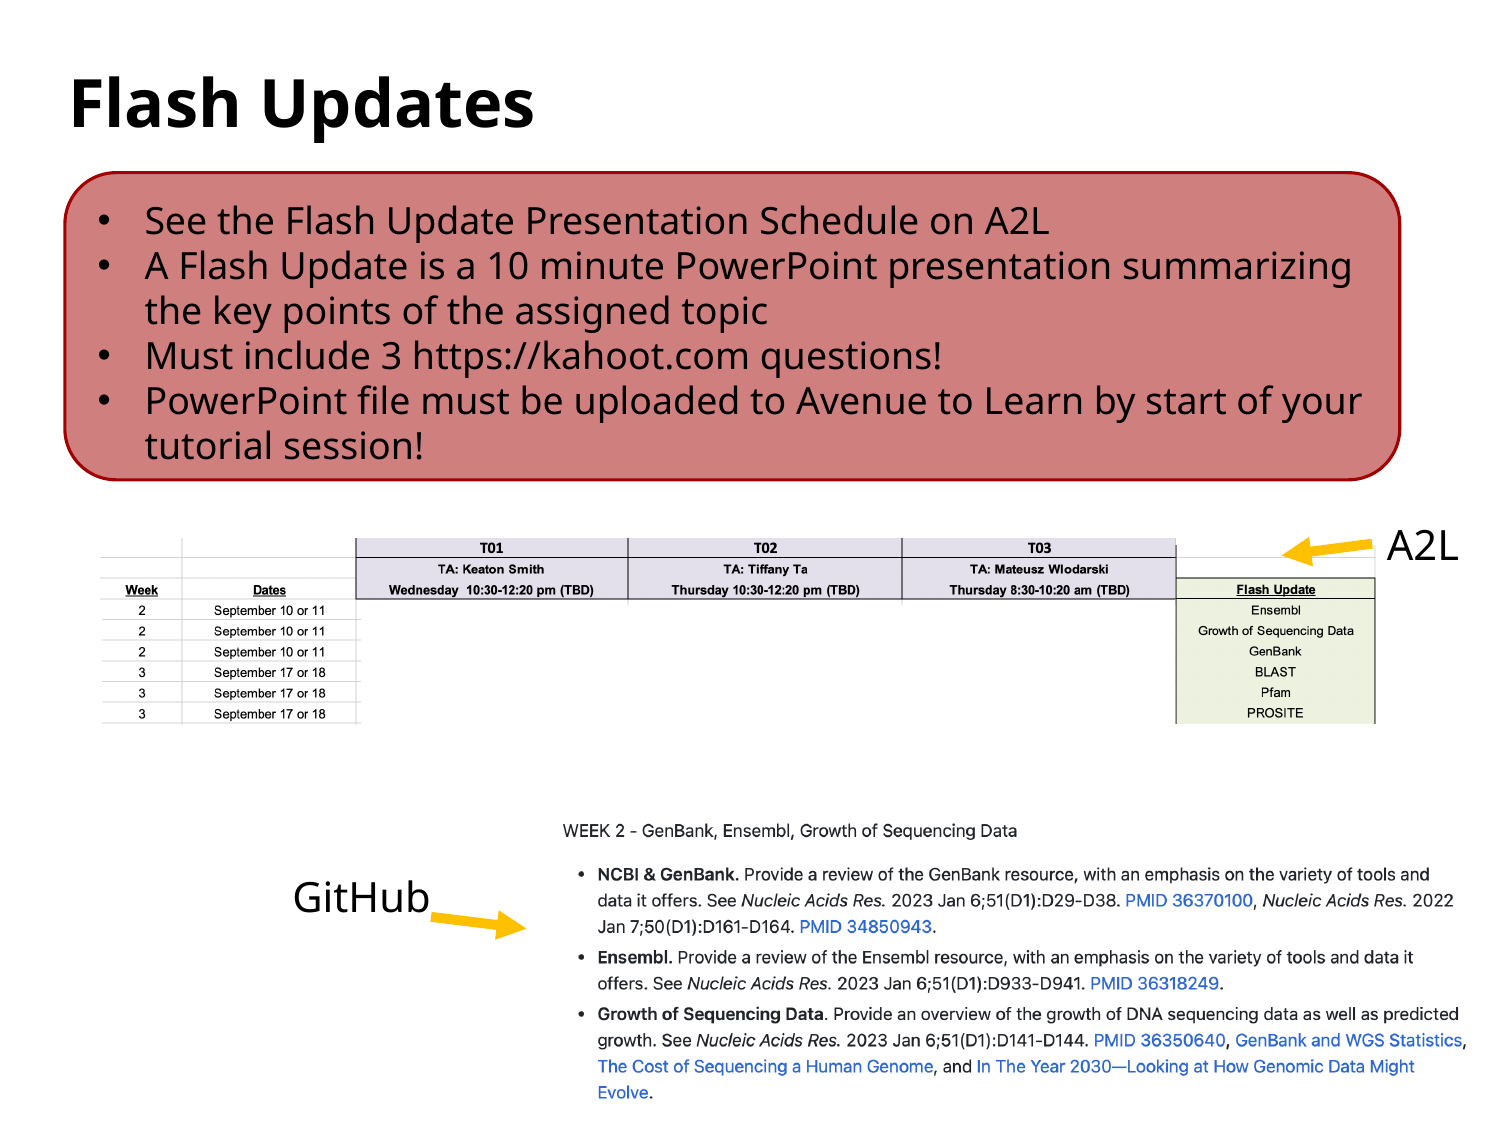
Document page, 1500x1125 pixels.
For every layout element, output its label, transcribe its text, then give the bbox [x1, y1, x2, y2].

text_box GitHub [277, 863, 514, 928]
text_box See the Flash Update Presentation Schedule on A2L A Flash Update is a 10 minute PowerPoint presentation summarizing the key points of the assigned topic Must include 3 https://kahoot.com questions! PowerPoint file must be uploaded to Avenue to Learn by start of your tutorial session! [82, 184, 1418, 480]
text_box [63, 171, 1384, 469]
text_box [430, 916, 527, 930]
text_box A2L [1372, 510, 1500, 576]
picture [548, 806, 1483, 1118]
title Flash Updates [53, 0, 1459, 149]
picture [99, 538, 1389, 732]
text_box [1281, 543, 1373, 556]
